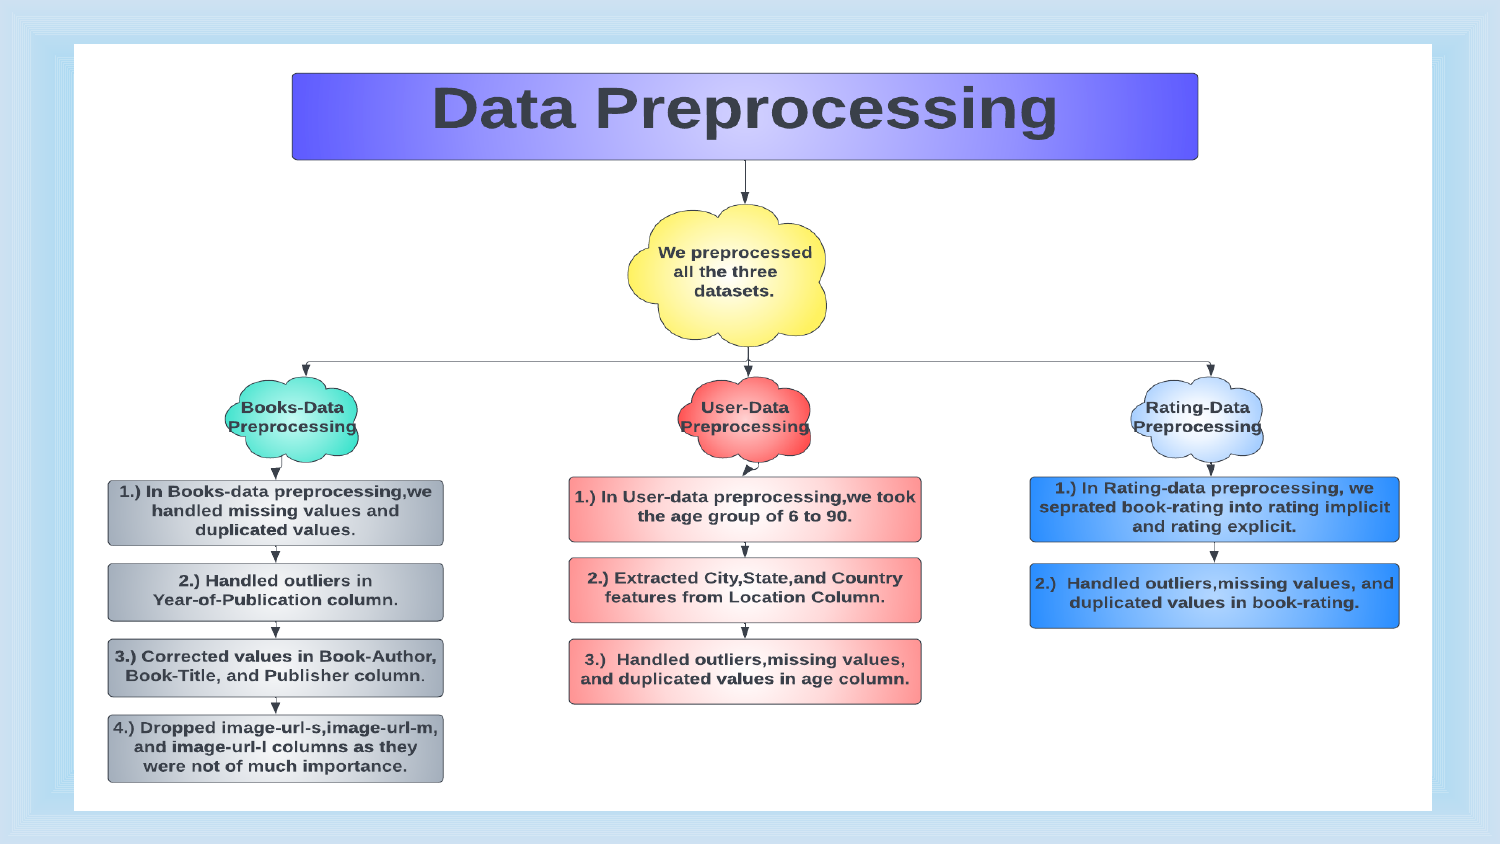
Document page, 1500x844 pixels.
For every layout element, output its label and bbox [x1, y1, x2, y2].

list [74, 44, 1432, 811]
